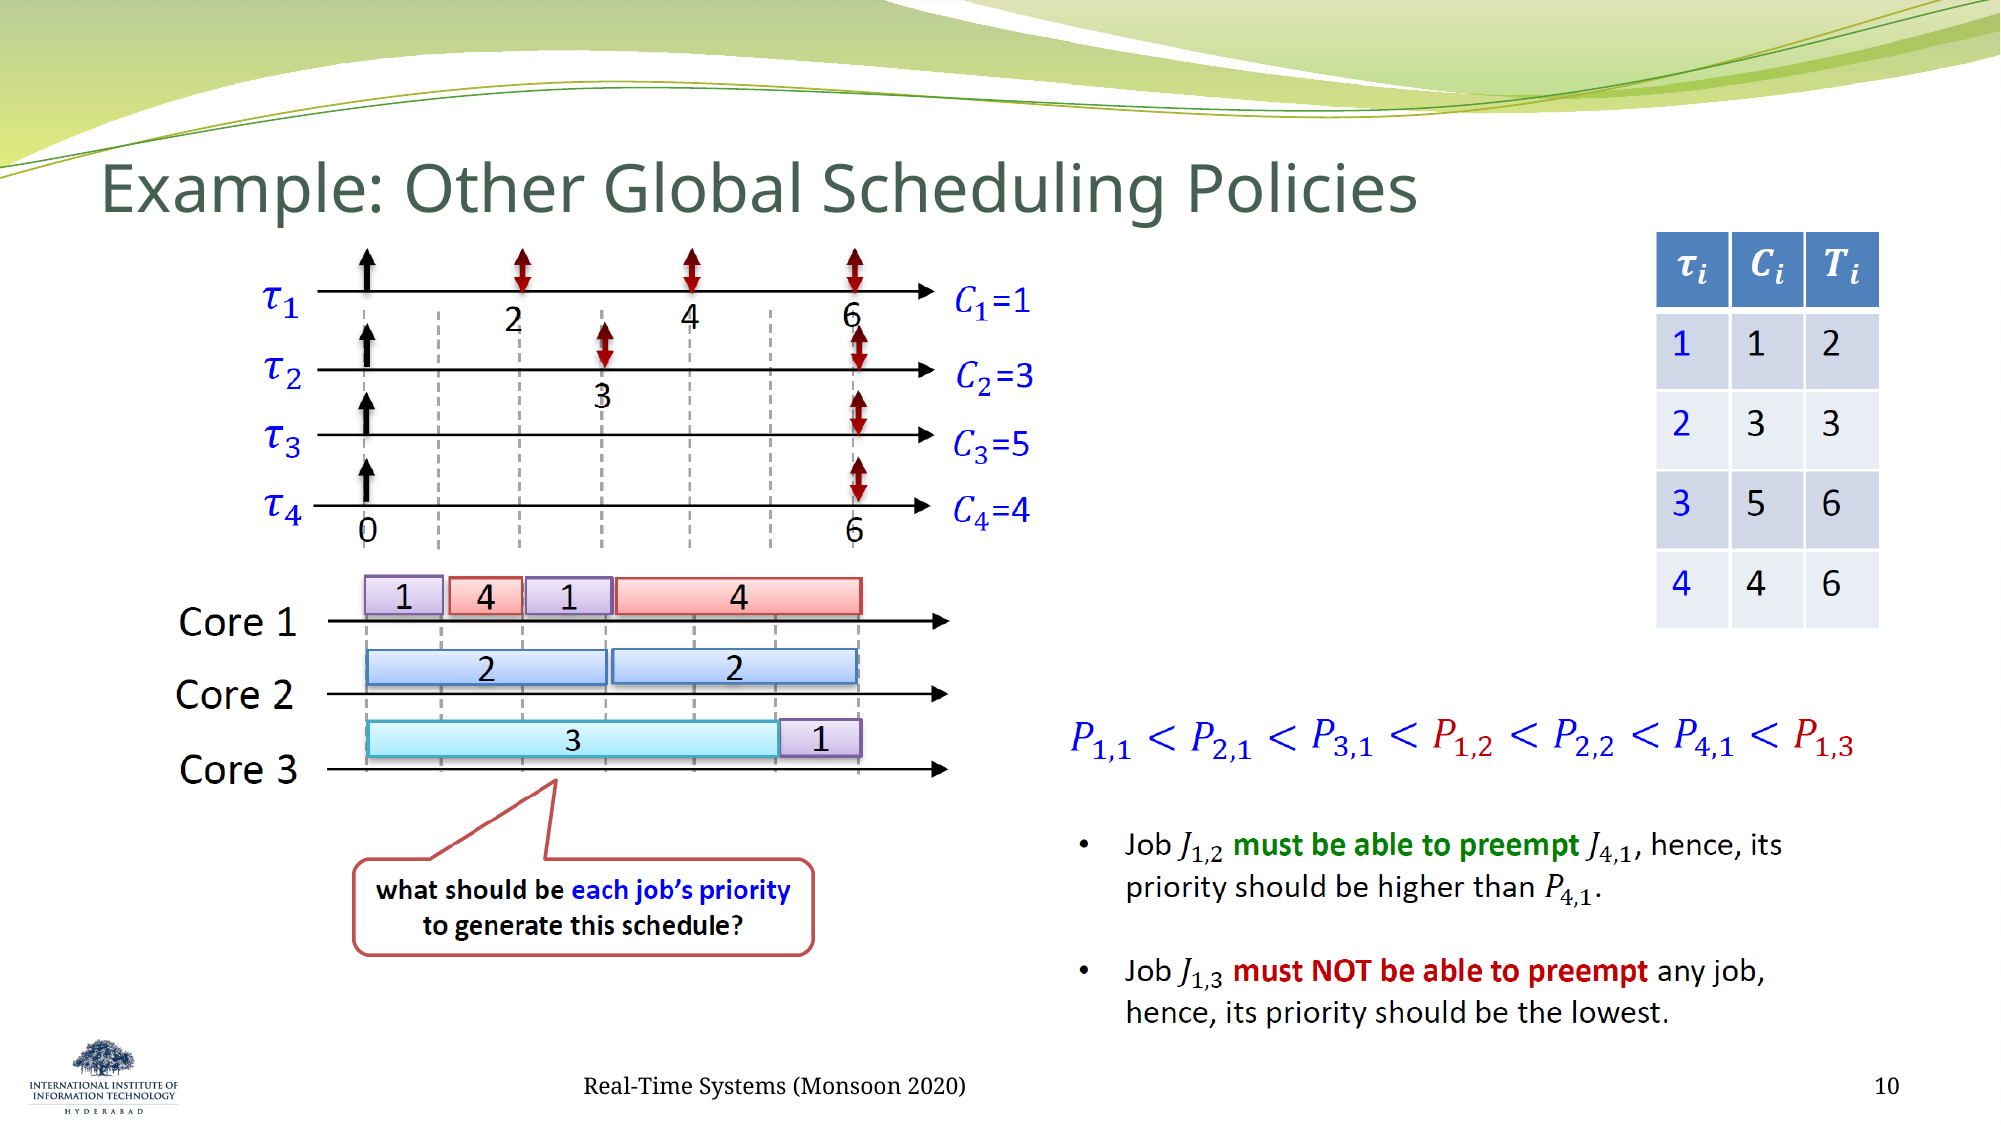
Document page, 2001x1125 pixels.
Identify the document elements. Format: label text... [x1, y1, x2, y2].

picture [251, 240, 1040, 553]
footer Real-Time Systems (Monsoon 2020) [583, 1042, 1317, 1103]
picture [1651, 226, 1882, 634]
slide_number 10 [1733, 1042, 1900, 1103]
title Example: Other Global Scheduling Policies [99, 38, 1900, 227]
picture [166, 565, 955, 965]
picture [1068, 710, 1857, 1029]
picture [26, 1036, 182, 1117]
